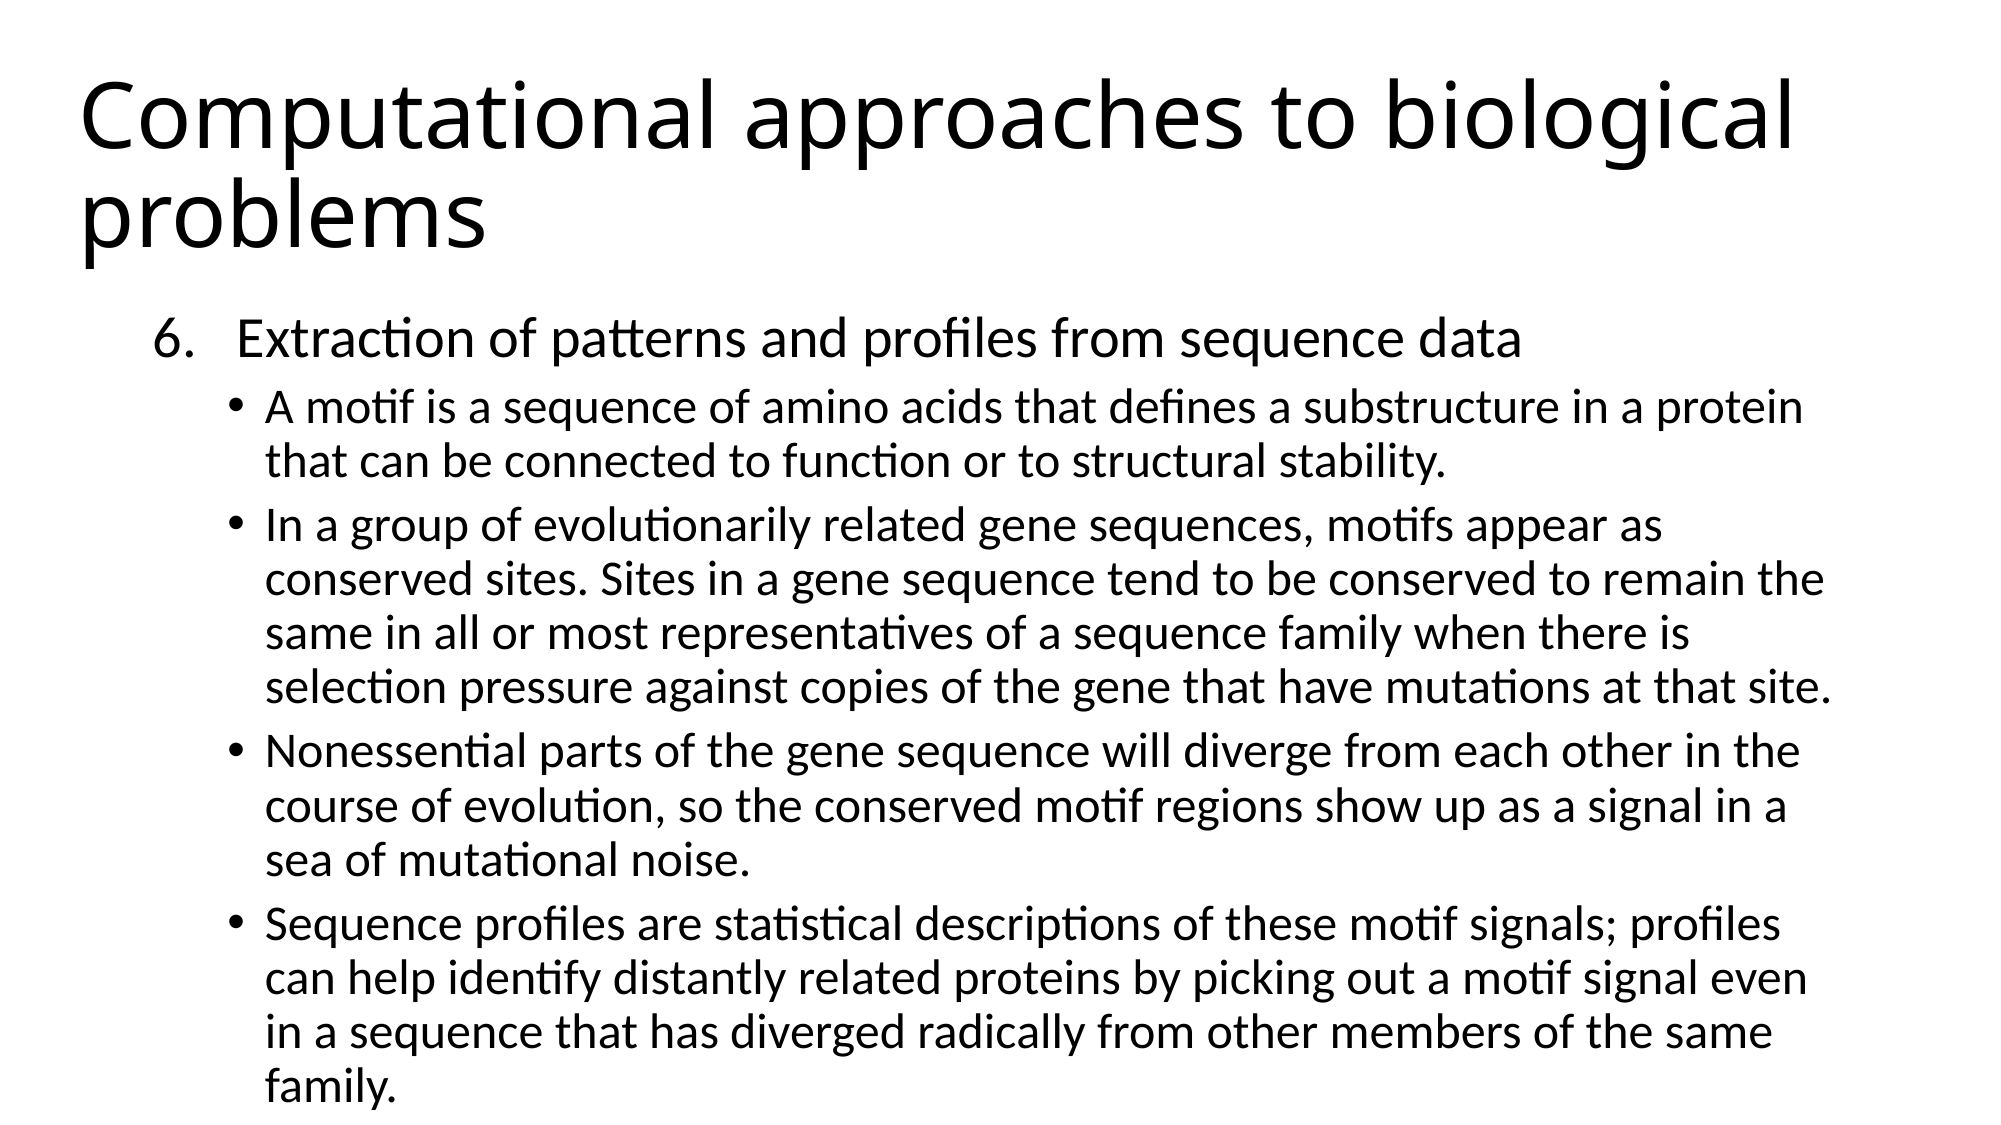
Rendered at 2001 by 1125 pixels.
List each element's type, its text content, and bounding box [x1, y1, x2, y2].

title Computational approaches to biological problems [63, 59, 1962, 278]
list Extraction of patterns and profiles from sequence data A motif is a sequence of amino acids that defines a substructure in a protein that can be connected to function or to structural stability. In a group of evolutionarily related gene sequences, motifs appear as conserved sites. Sites in a gene sequence tend to be conserved to remain the same in all or most representatives of a sequence family when there is selection pressure against copies of the gene that have mutations at that site. Nonessential parts of the gene sequence will diverge from each other in the course of evolution, so the conserved motif regions show up as a signal in a sea of mutational noise. Sequence profiles are statistical descriptions of these motif signals; profiles can help identify distantly related proteins by picking out a motif signal even in a sequence that has diverged radically from other members of the same family. [137, 299, 1863, 1125]
